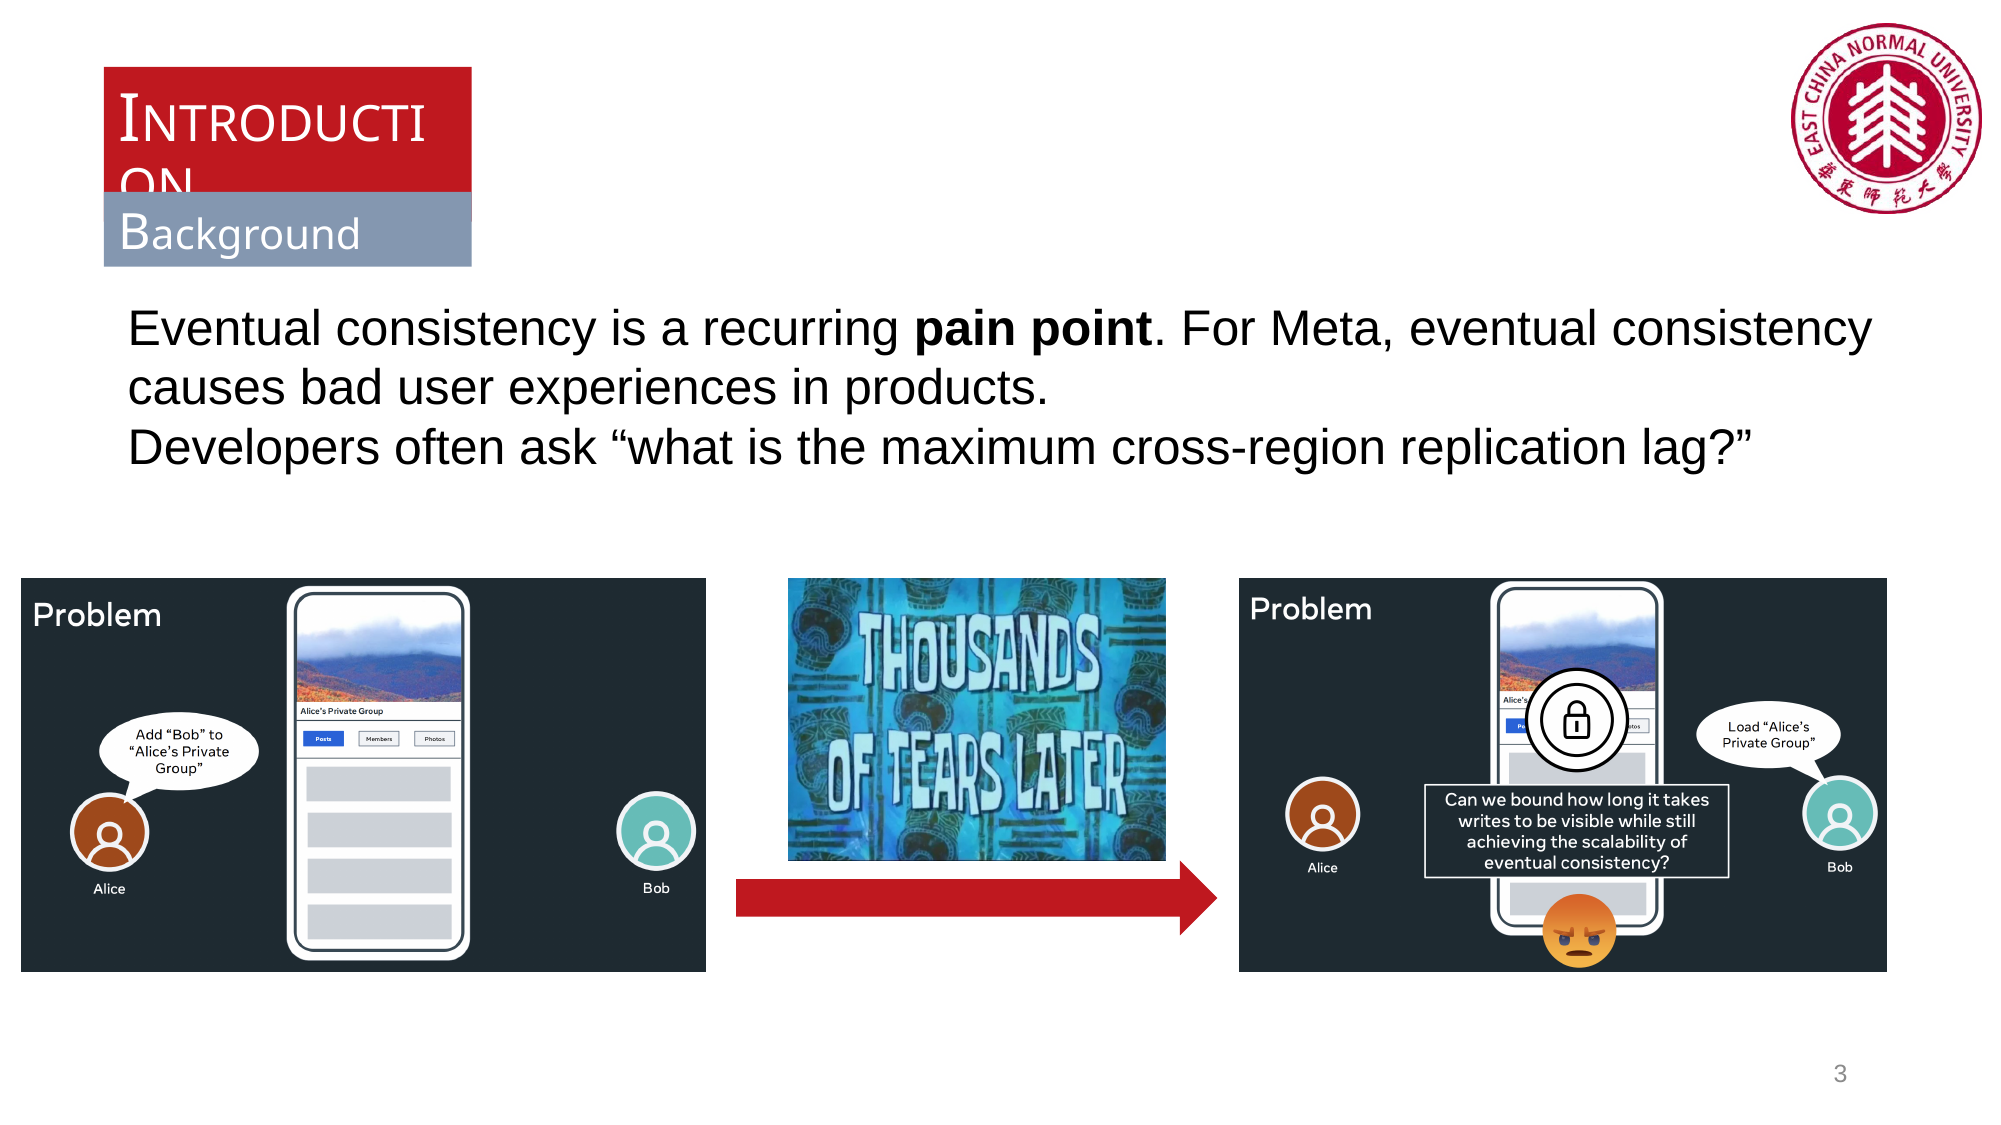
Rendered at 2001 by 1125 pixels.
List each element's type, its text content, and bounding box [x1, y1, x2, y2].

text_box Eventual consistency is a recurring pain point. For Meta, eventual consistency causes bad user experiences in products. Developers often ask “what is the maximum cross-region replication lag?” [113, 287, 2000, 483]
picture [1239, 577, 1887, 972]
text_box INTRODUCTION [103, 66, 472, 191]
picture [1791, 23, 1982, 214]
text_box Background [103, 191, 472, 267]
slide_number 3 [1412, 1042, 1863, 1103]
picture [21, 577, 706, 972]
text_box [735, 857, 1219, 938]
picture [788, 577, 1166, 861]
